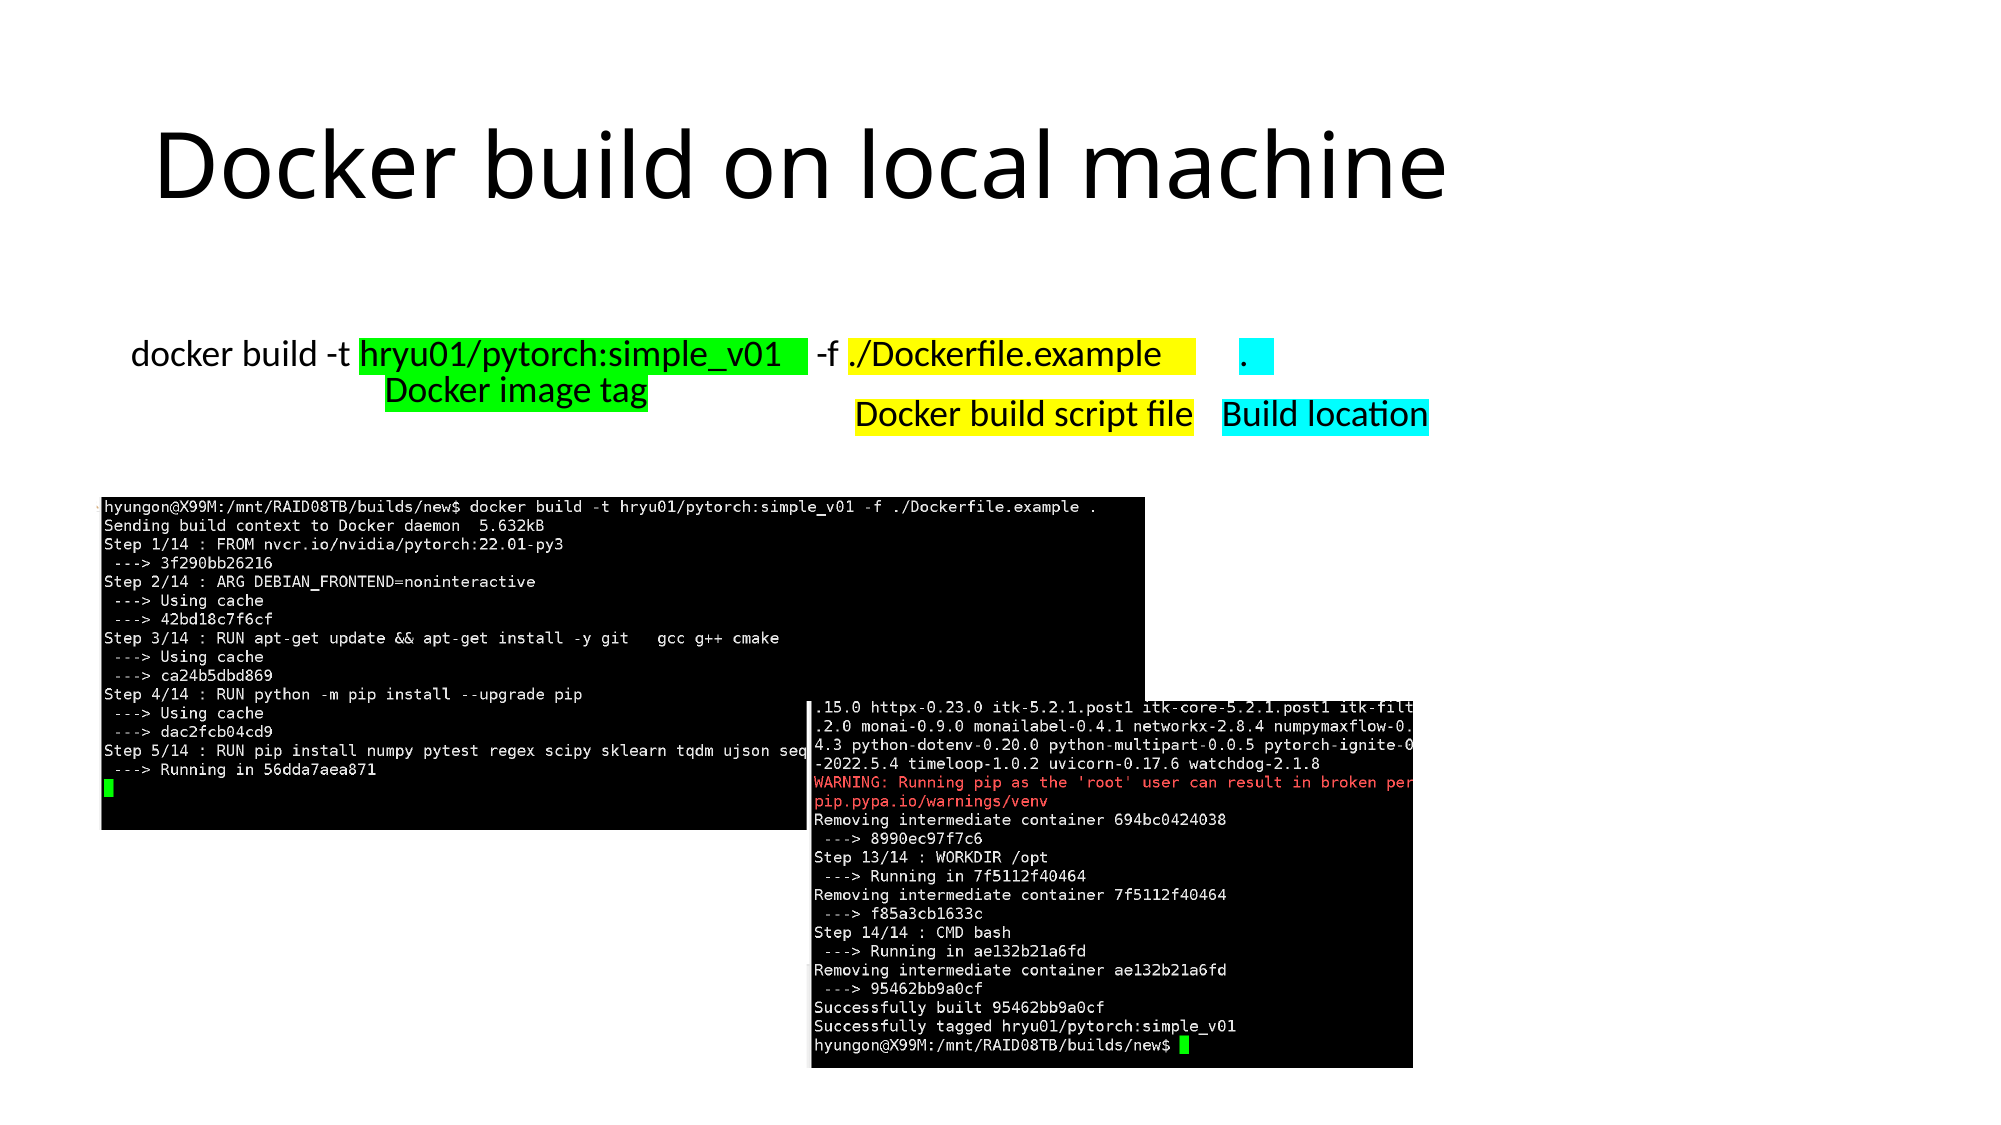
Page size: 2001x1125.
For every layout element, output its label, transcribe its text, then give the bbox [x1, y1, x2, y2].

title Docker build on local machine [137, 59, 1863, 278]
text_box docker build -t hryu01/pytorch:simple_v01 -f ./Dockerfile.example . [116, 321, 1722, 381]
picture [96, 497, 1413, 1068]
text_box Build location [1209, 381, 1445, 442]
text_box Docker image tag [370, 357, 664, 418]
text_box Docker build script file [840, 381, 1209, 442]
